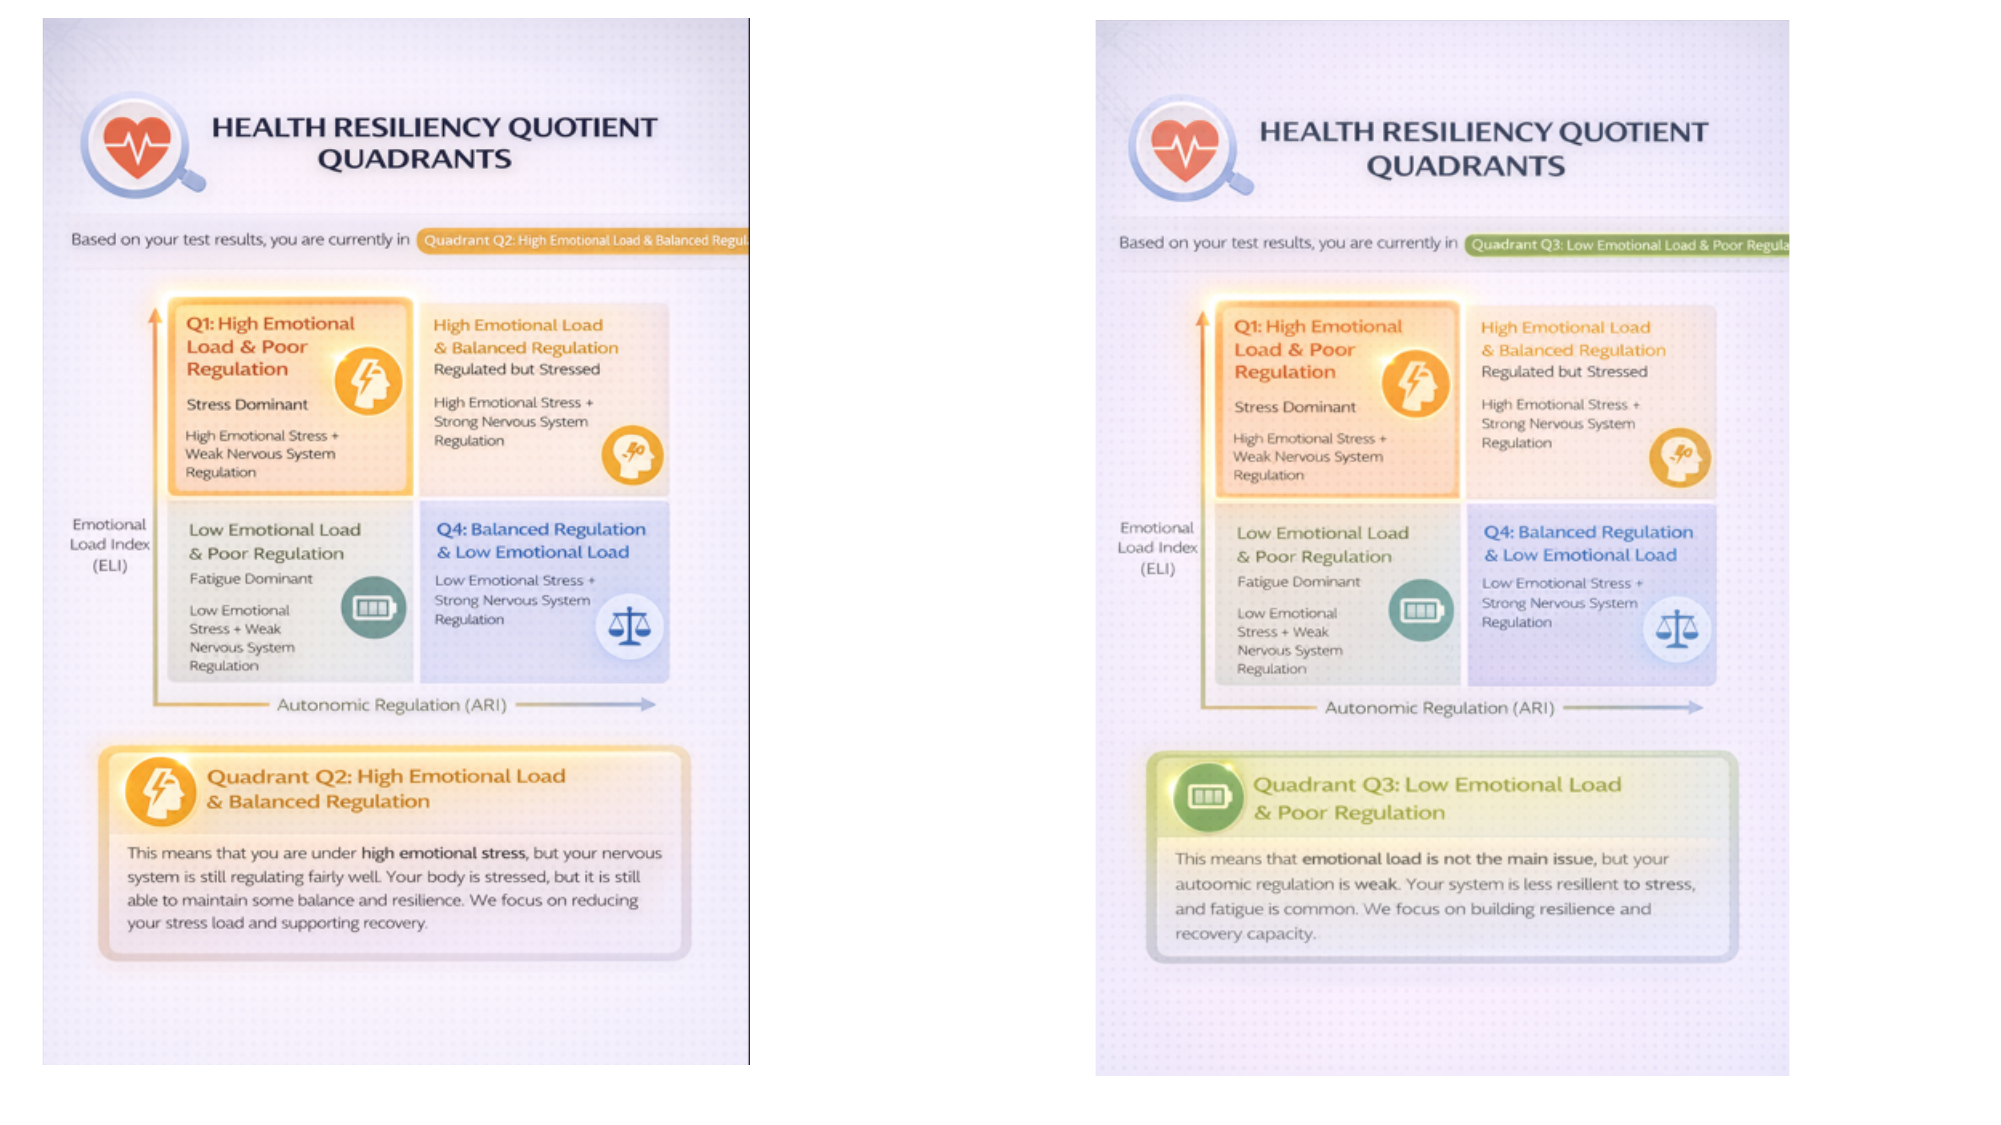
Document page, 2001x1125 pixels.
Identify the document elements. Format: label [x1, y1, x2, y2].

picture [1095, 20, 1790, 1076]
picture [42, 18, 750, 1065]
